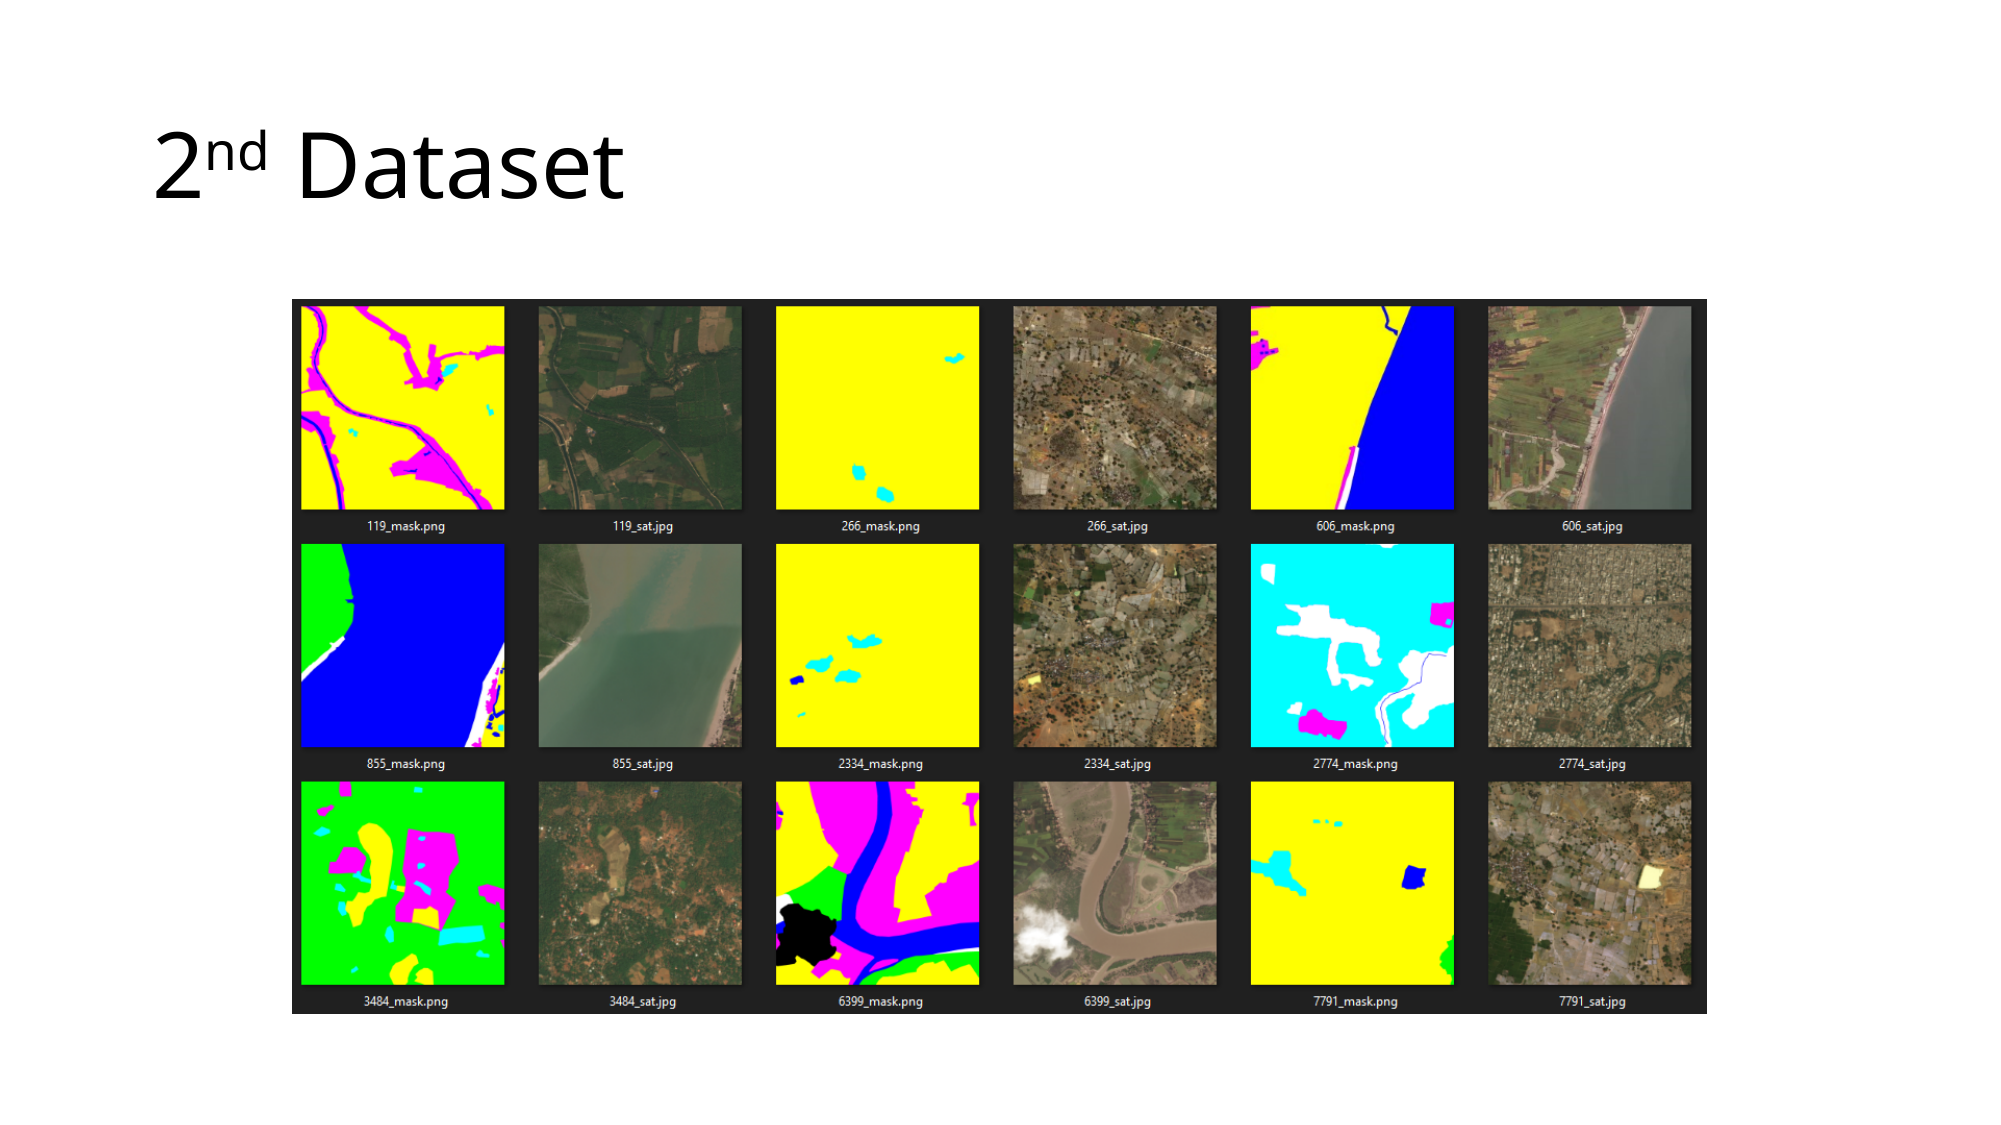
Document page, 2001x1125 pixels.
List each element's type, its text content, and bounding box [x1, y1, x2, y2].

title 2nd Dataset [137, 59, 1863, 278]
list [292, 299, 1708, 1014]
